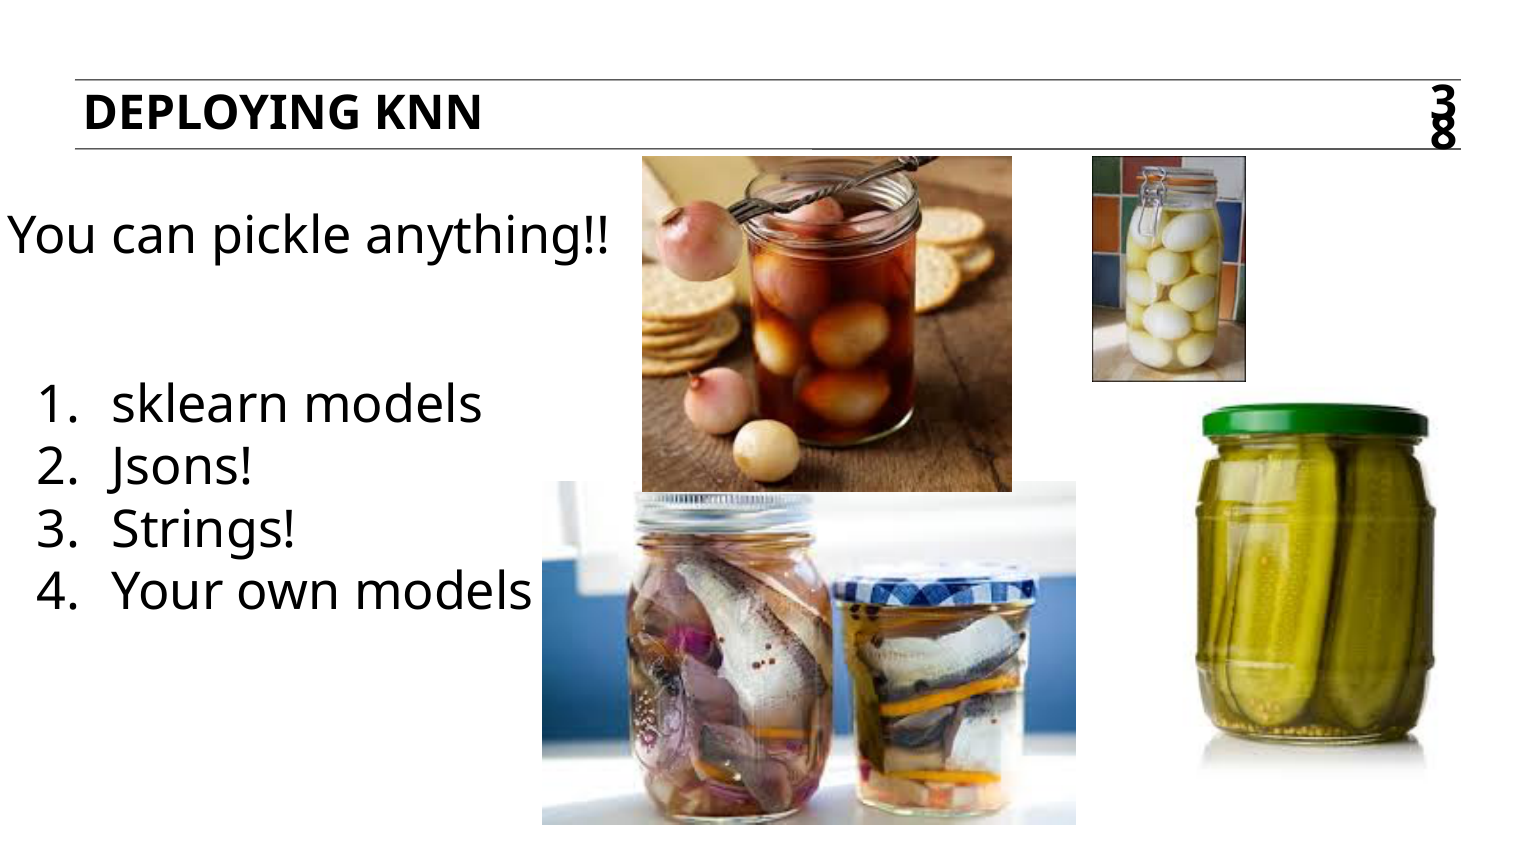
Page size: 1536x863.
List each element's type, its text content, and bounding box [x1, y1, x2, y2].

picture [1092, 155, 1479, 817]
text_box You can pickle anything!! [0, 193, 626, 271]
picture [542, 155, 1076, 826]
slide_number 38 [1419, 86, 1461, 138]
list Deploying knn [67, 81, 1118, 132]
text_box sklearn models Jsons! Strings! Your own models [21, 362, 549, 628]
